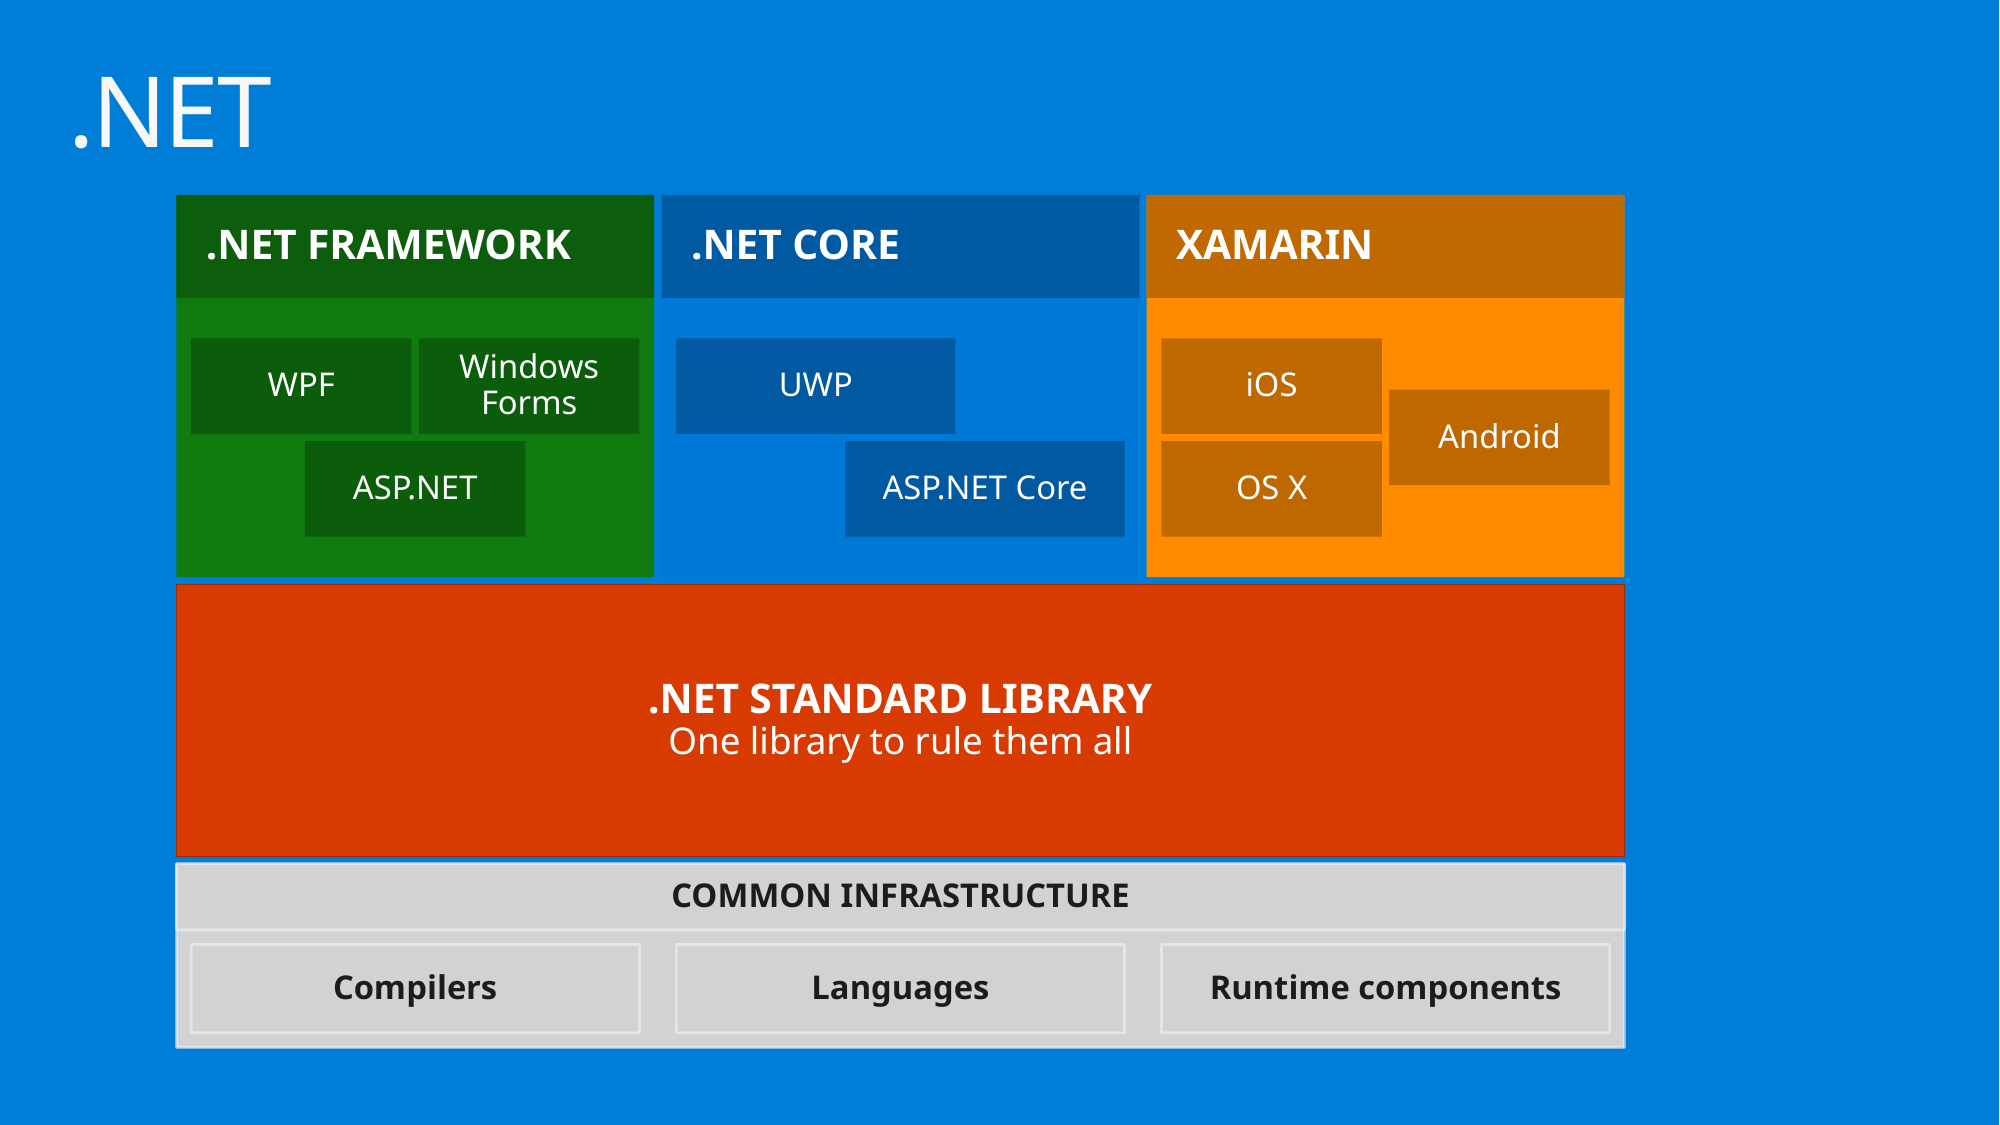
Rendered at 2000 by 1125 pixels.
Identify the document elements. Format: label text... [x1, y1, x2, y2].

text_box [176, 863, 1625, 1048]
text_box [661, 194, 1140, 578]
text_box .NET STANDARD LIBRARY One library to rule them all [176, 584, 1625, 857]
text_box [1146, 194, 1625, 578]
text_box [176, 194, 655, 578]
title .NET [44, 47, 1956, 196]
